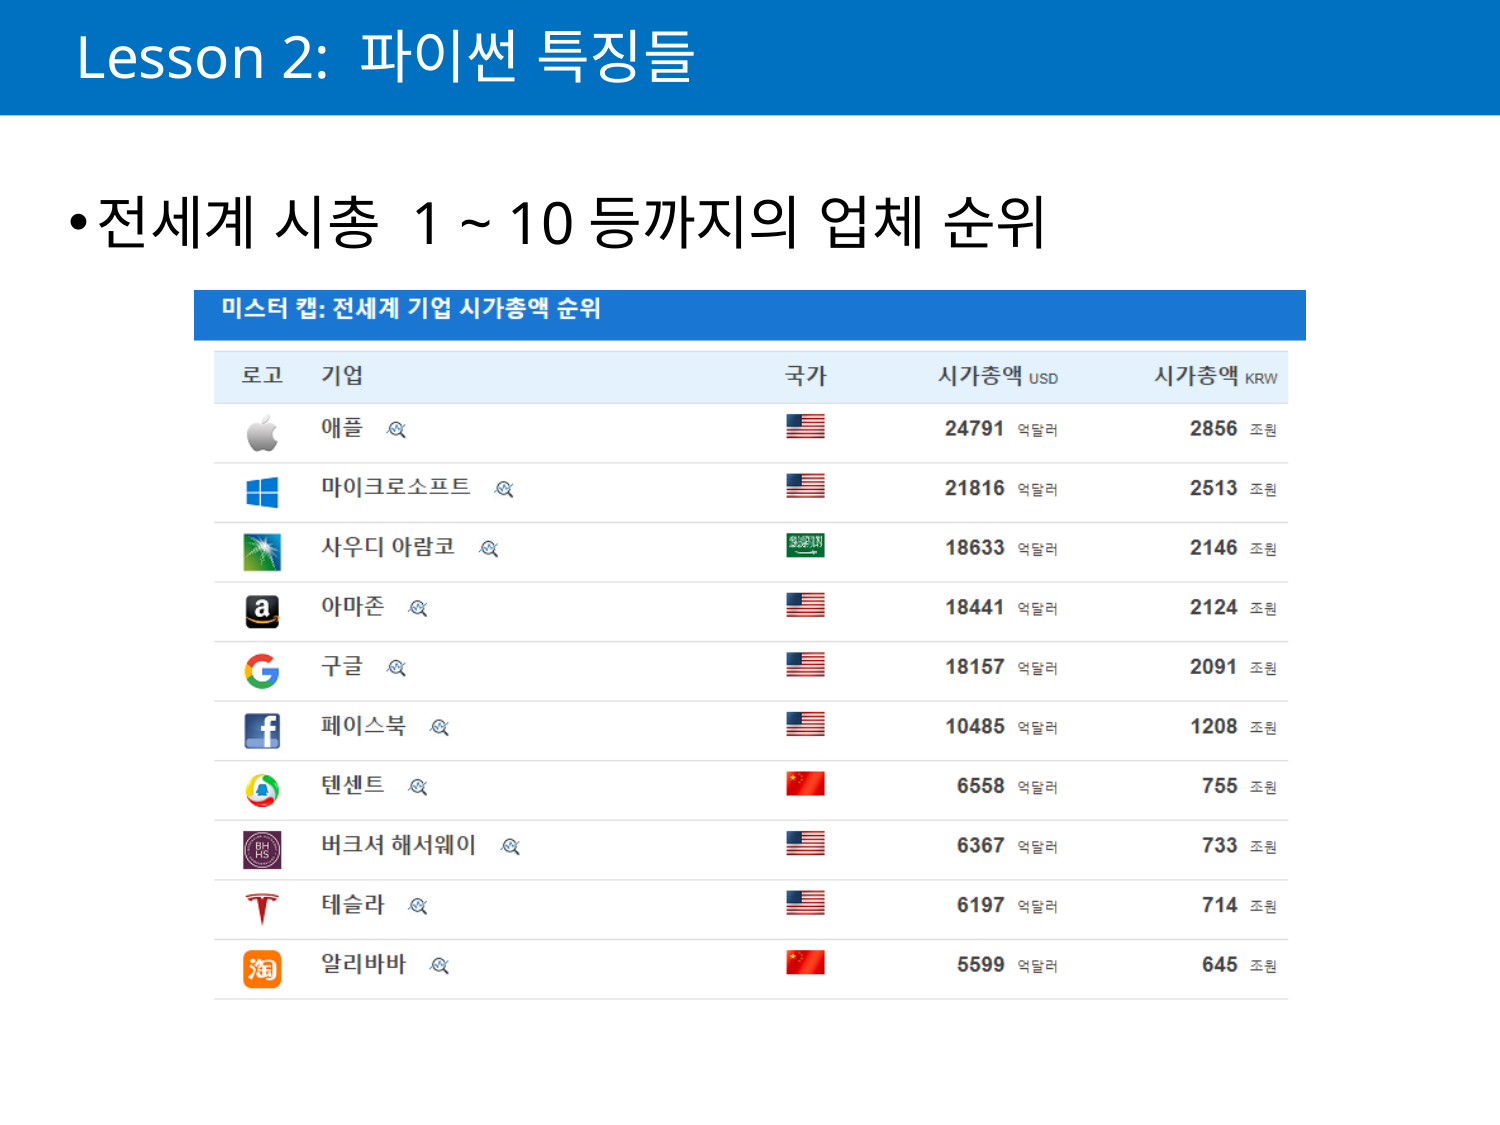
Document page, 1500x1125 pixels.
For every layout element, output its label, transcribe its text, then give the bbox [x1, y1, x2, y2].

title Lesson 2: 파이썬 특징들 [75, 0, 1351, 122]
picture [194, 290, 1307, 1001]
list 전세계 시총 1 ~ 10등까지의 업체 순위 [54, 165, 1473, 818]
